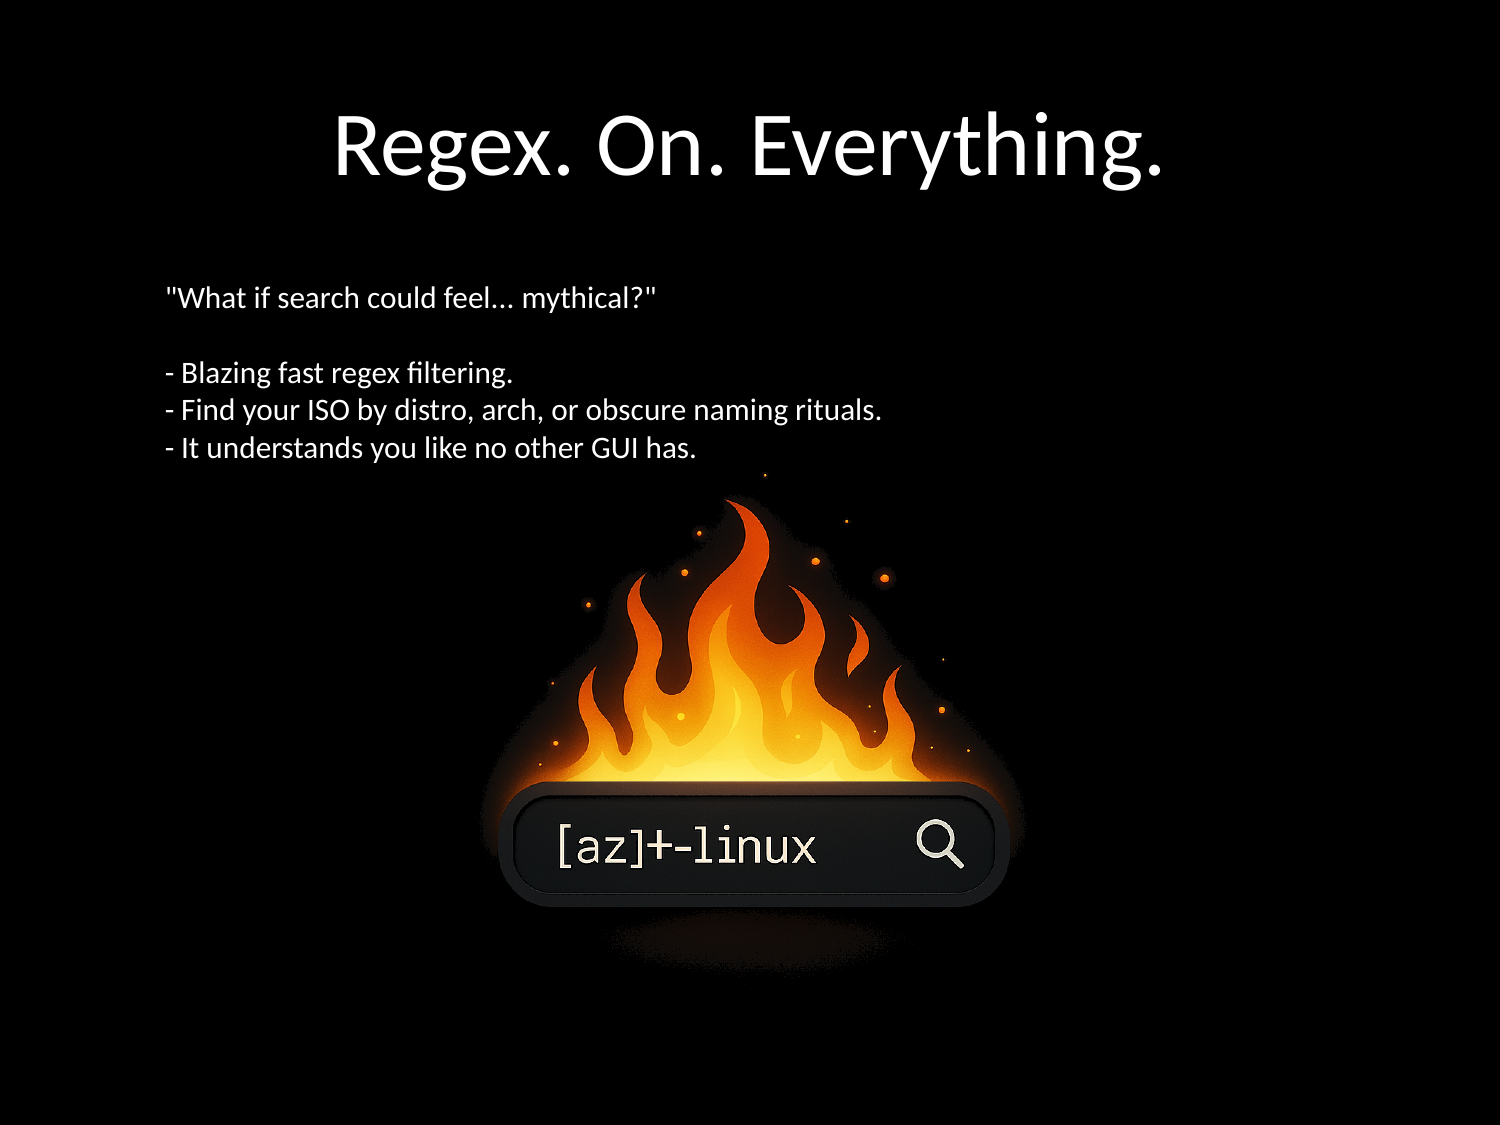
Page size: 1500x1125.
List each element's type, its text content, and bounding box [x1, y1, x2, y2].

title Regex. On. Everything. [75, 45, 1425, 233]
picture [374, 354, 1132, 1112]
text_box "What if search could feel... mythical?" - Blazing fast regex filtering. - Find your ISO by distro, arch, or obscure naming rituals. - It understands you like no other GUI has. [149, 224, 1350, 472]
